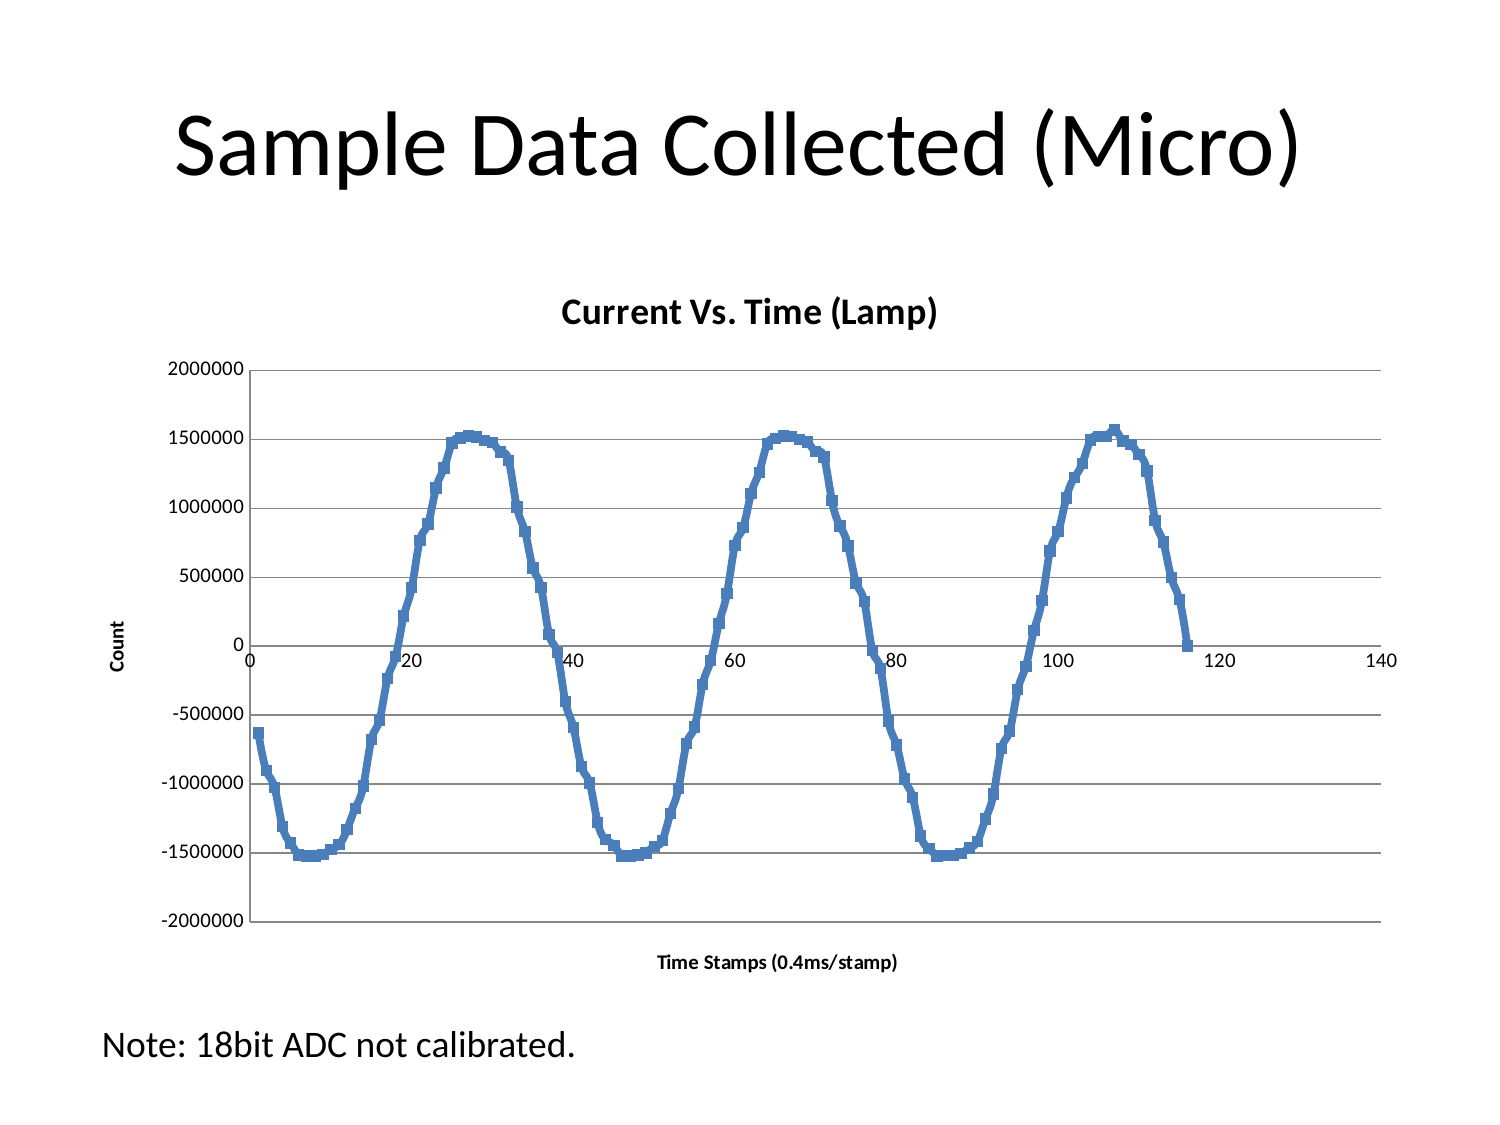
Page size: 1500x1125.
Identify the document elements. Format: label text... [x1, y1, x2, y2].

text_box Note: 18bit ADC not calibrated. [87, 1014, 600, 1073]
chart [74, 262, 1426, 1006]
title Sample Data Collected (Micro) [75, 45, 1425, 233]
